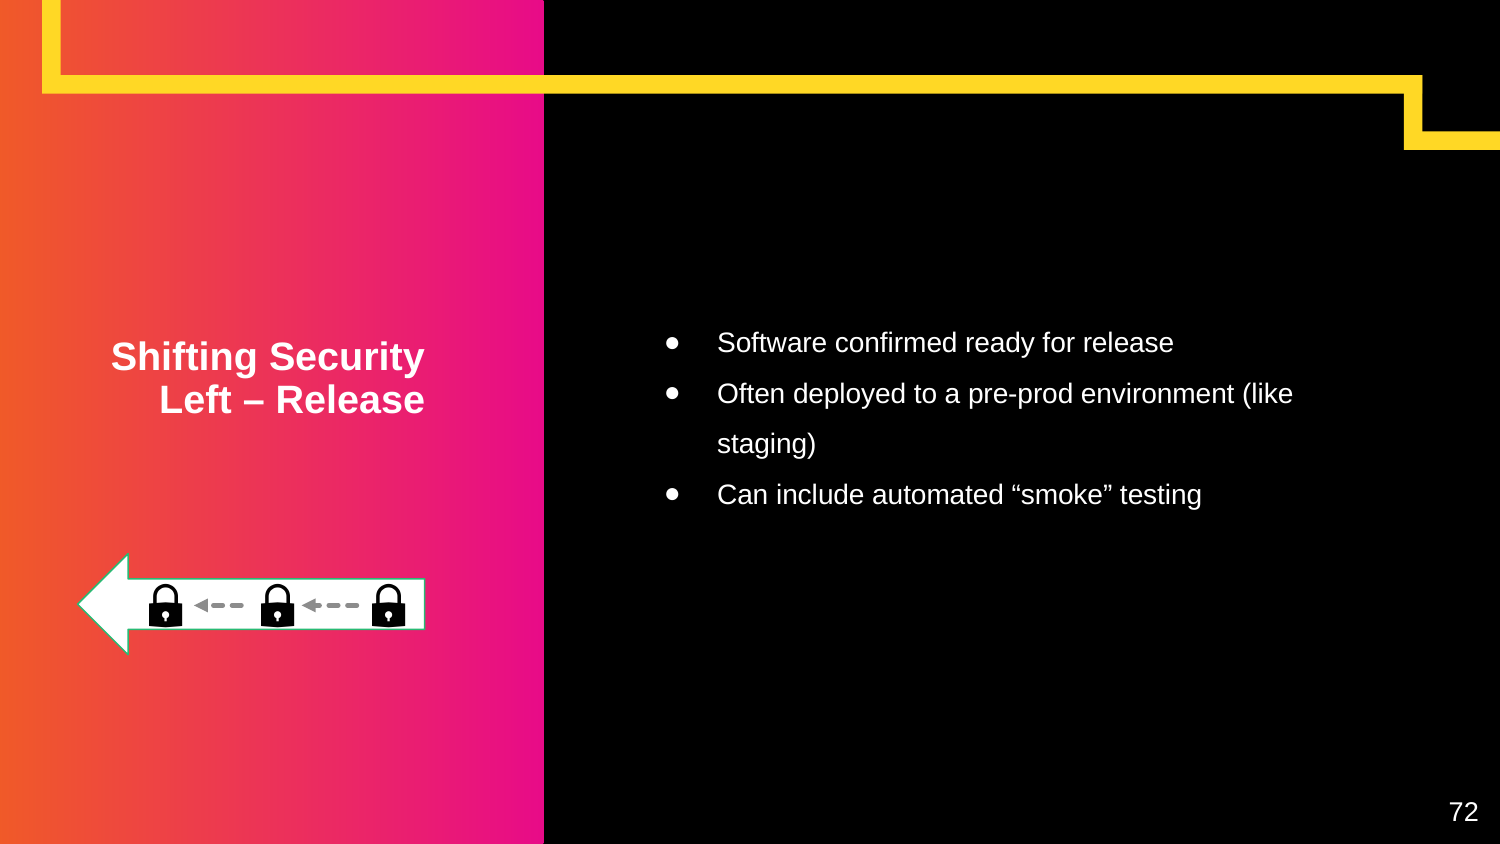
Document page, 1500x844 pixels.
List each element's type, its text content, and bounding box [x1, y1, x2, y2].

text_box Software confirmed ready for release Often deployed to a pre-prod environment (like staging) Can include automated “smoke” testing [626, 292, 1410, 551]
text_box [77, 553, 425, 655]
title Shifting Security Left – Release [42, 343, 433, 430]
slide_number 72 [1403, 779, 1494, 844]
